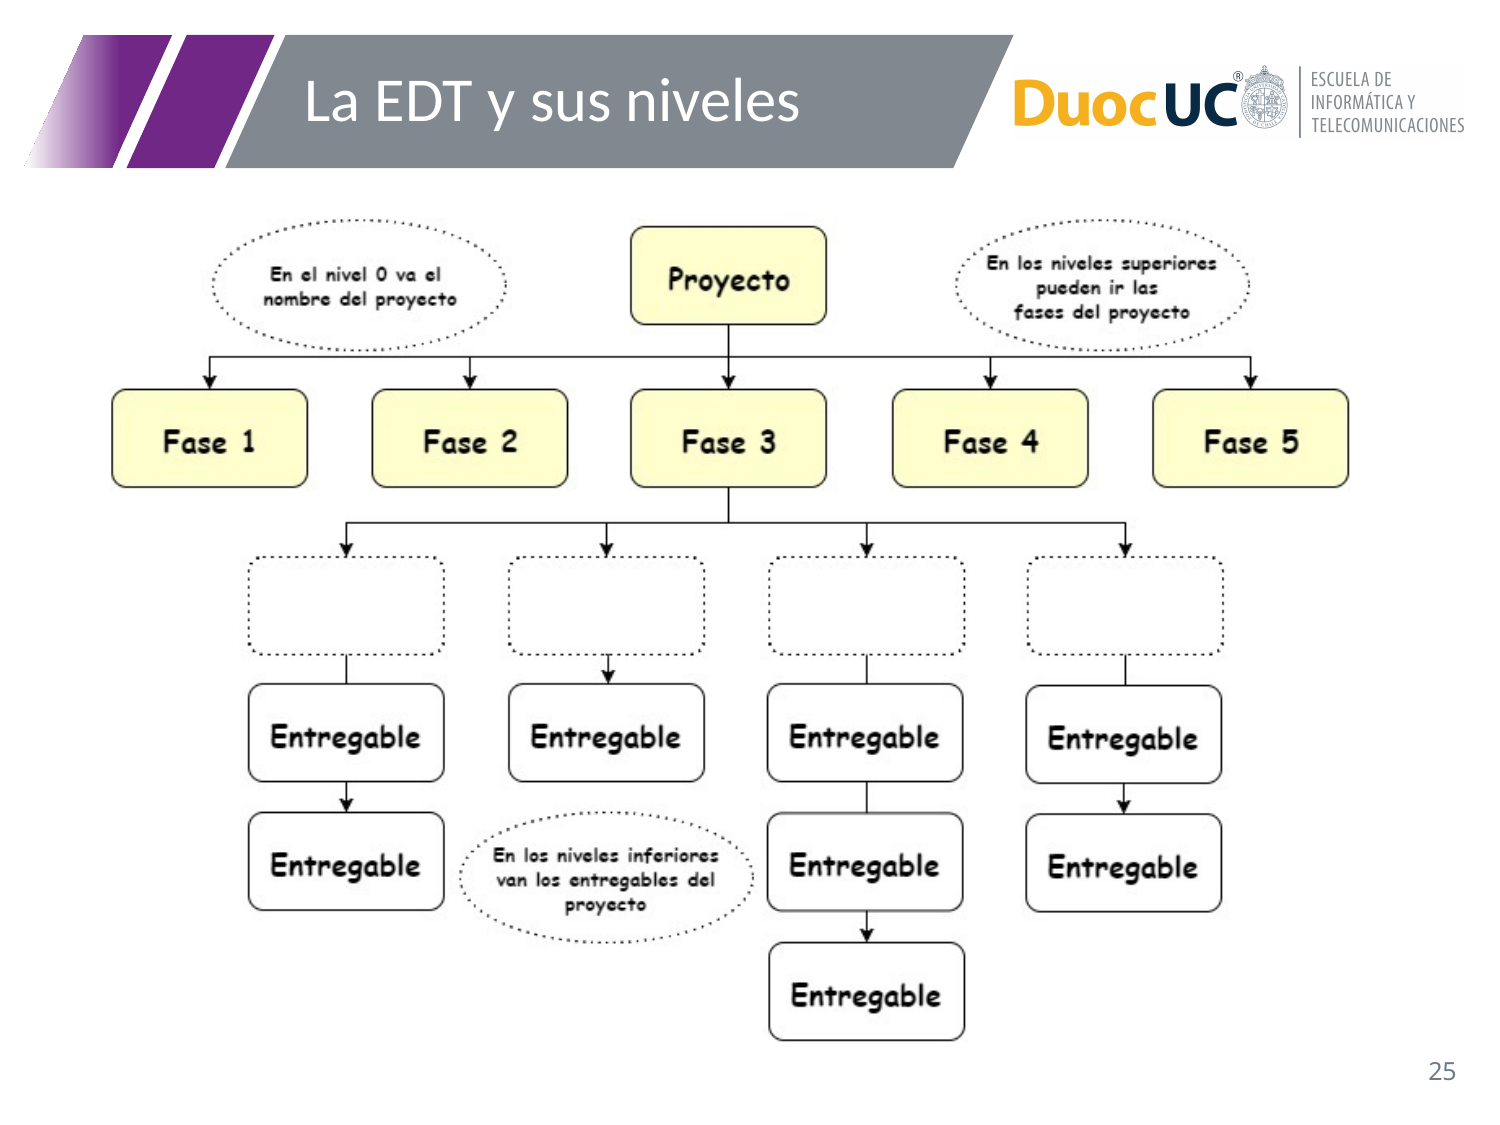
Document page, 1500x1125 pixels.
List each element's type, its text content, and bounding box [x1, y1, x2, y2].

picture [1013, 63, 1465, 140]
title La EDT y sus niveles [289, 34, 993, 169]
picture [110, 212, 1351, 1043]
